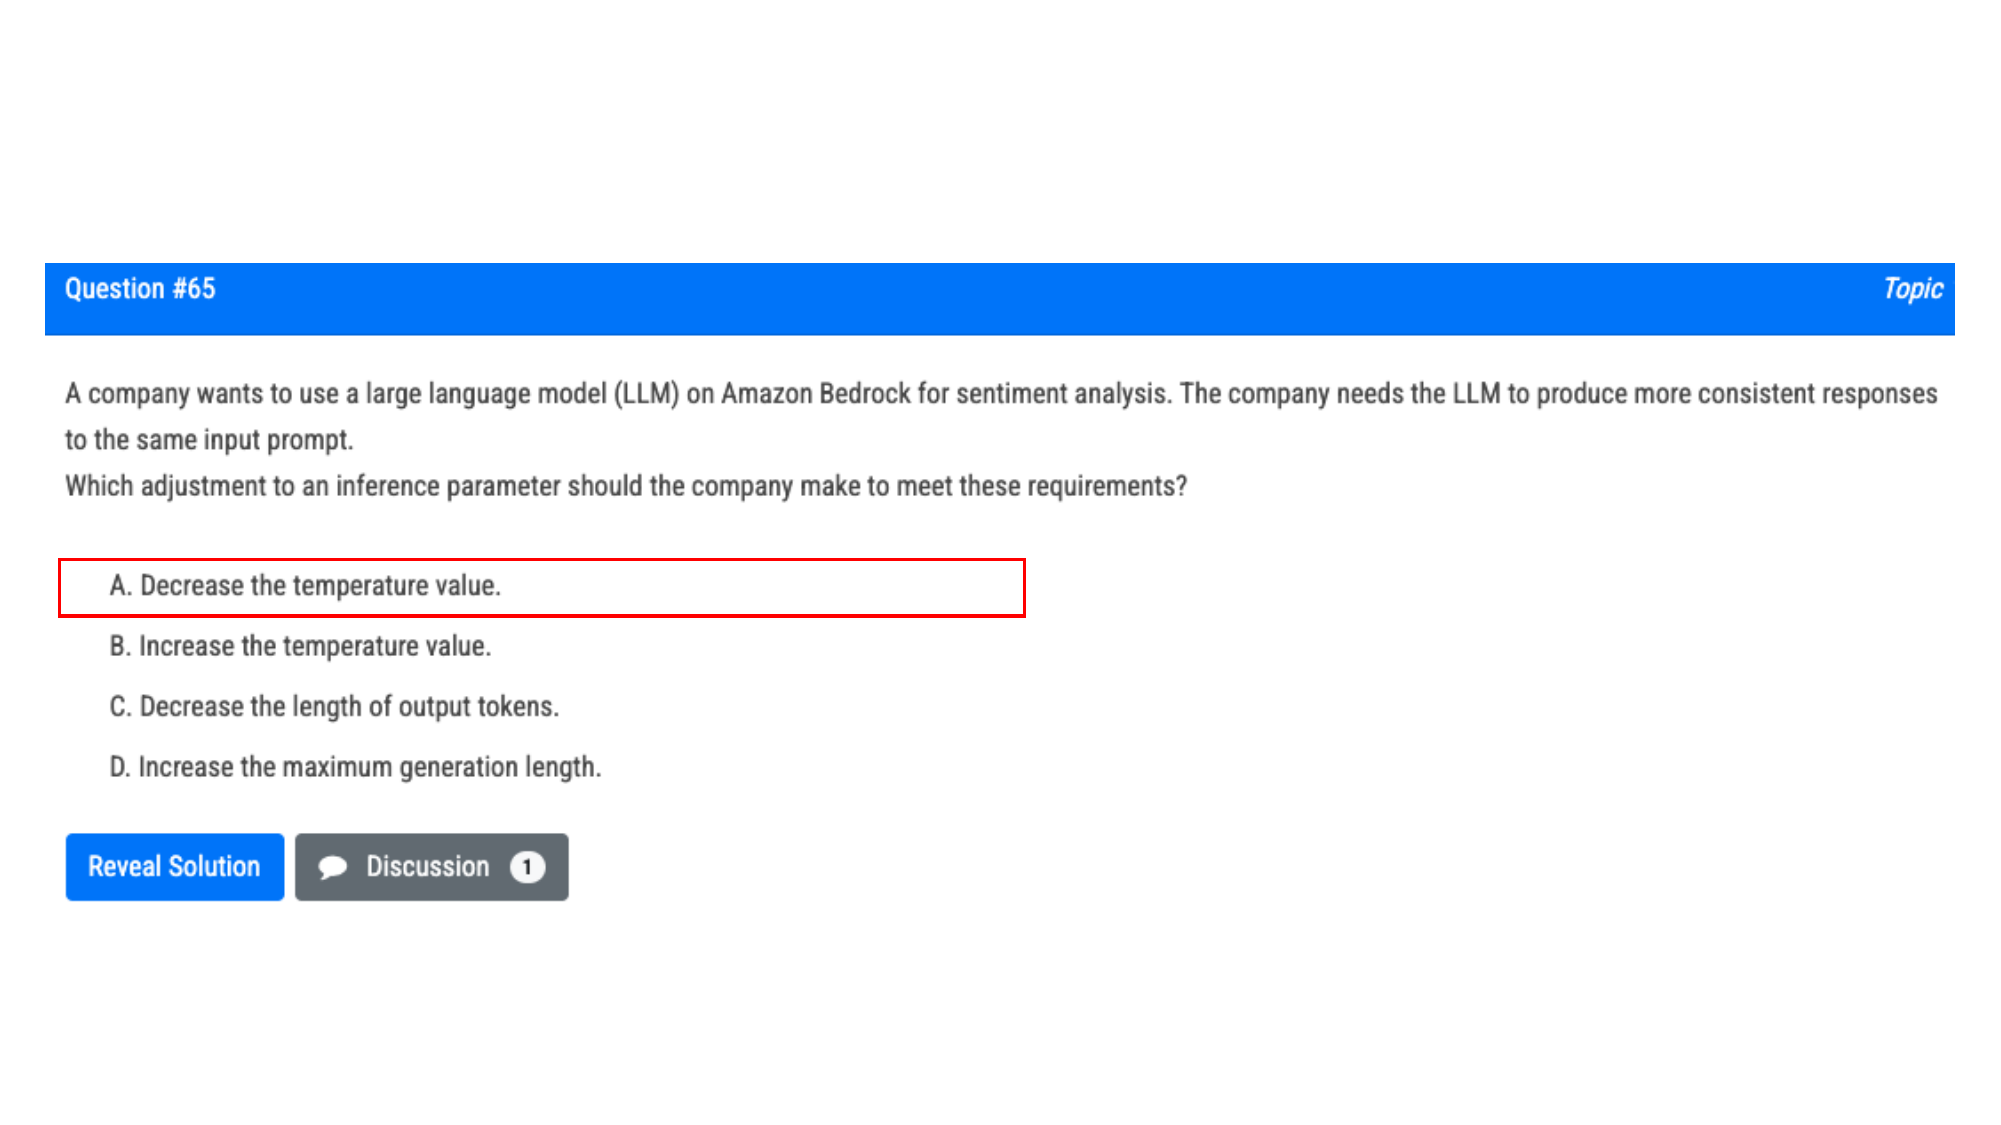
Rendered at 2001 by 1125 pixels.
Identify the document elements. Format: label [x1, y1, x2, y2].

picture [44, 263, 1955, 913]
